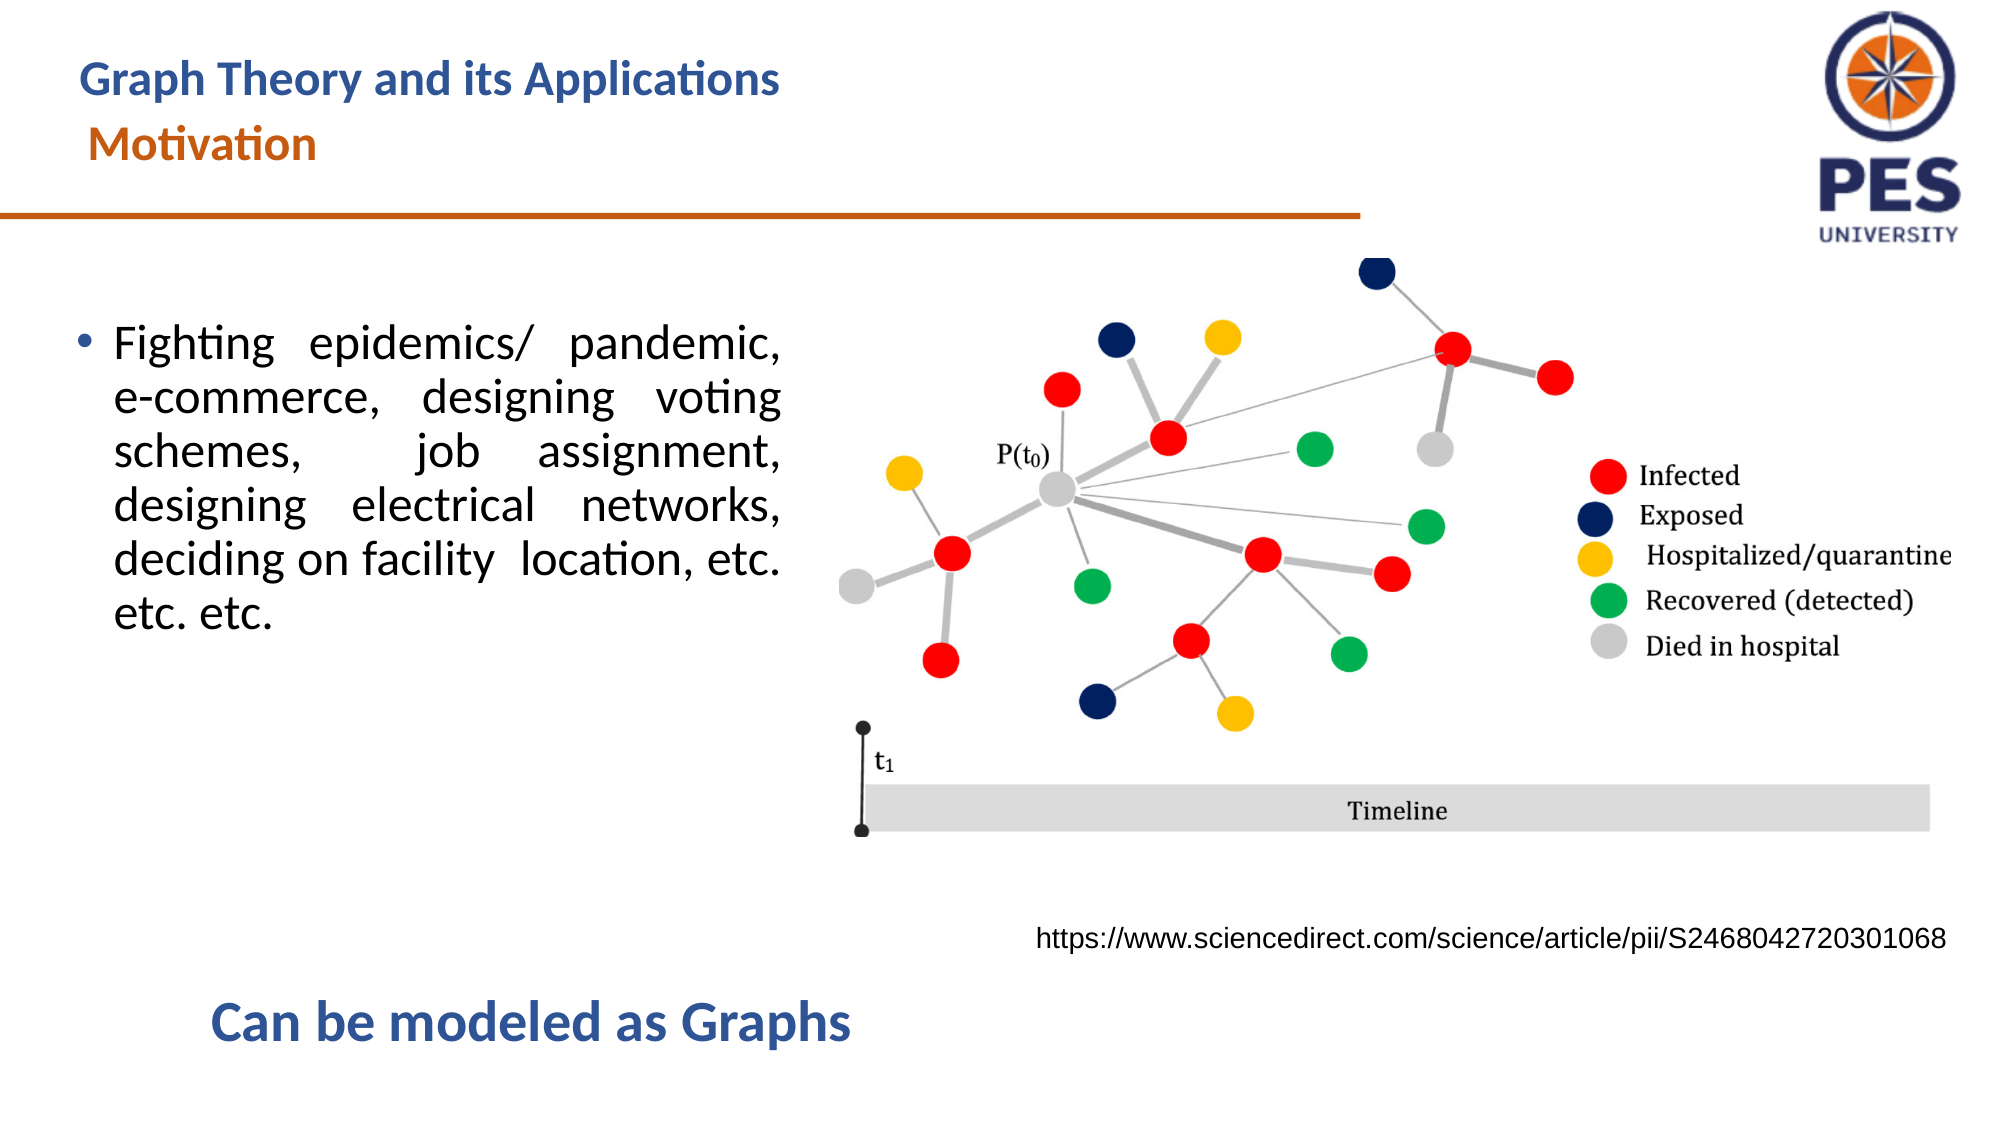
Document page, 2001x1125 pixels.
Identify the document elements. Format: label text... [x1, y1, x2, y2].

text_box Can be modeled as Graphs [208, 981, 1248, 1054]
text_box https://www.sciencedirect.com/science/article/pii/S2468042720301068 [1021, 911, 2000, 962]
title Graph Theory and its Applications Motivation [73, 38, 783, 212]
picture [839, 0, 2000, 838]
title Graph Theory and its Applications Motivation [73, 220, 783, 227]
text_box [0, 212, 1361, 220]
text_box Fighting epidemics/ pandemic, e-commerce, designing voting schemes, job assignment, designing electrical networks, deciding on facility location, etc. etc. etc. [73, 227, 783, 641]
